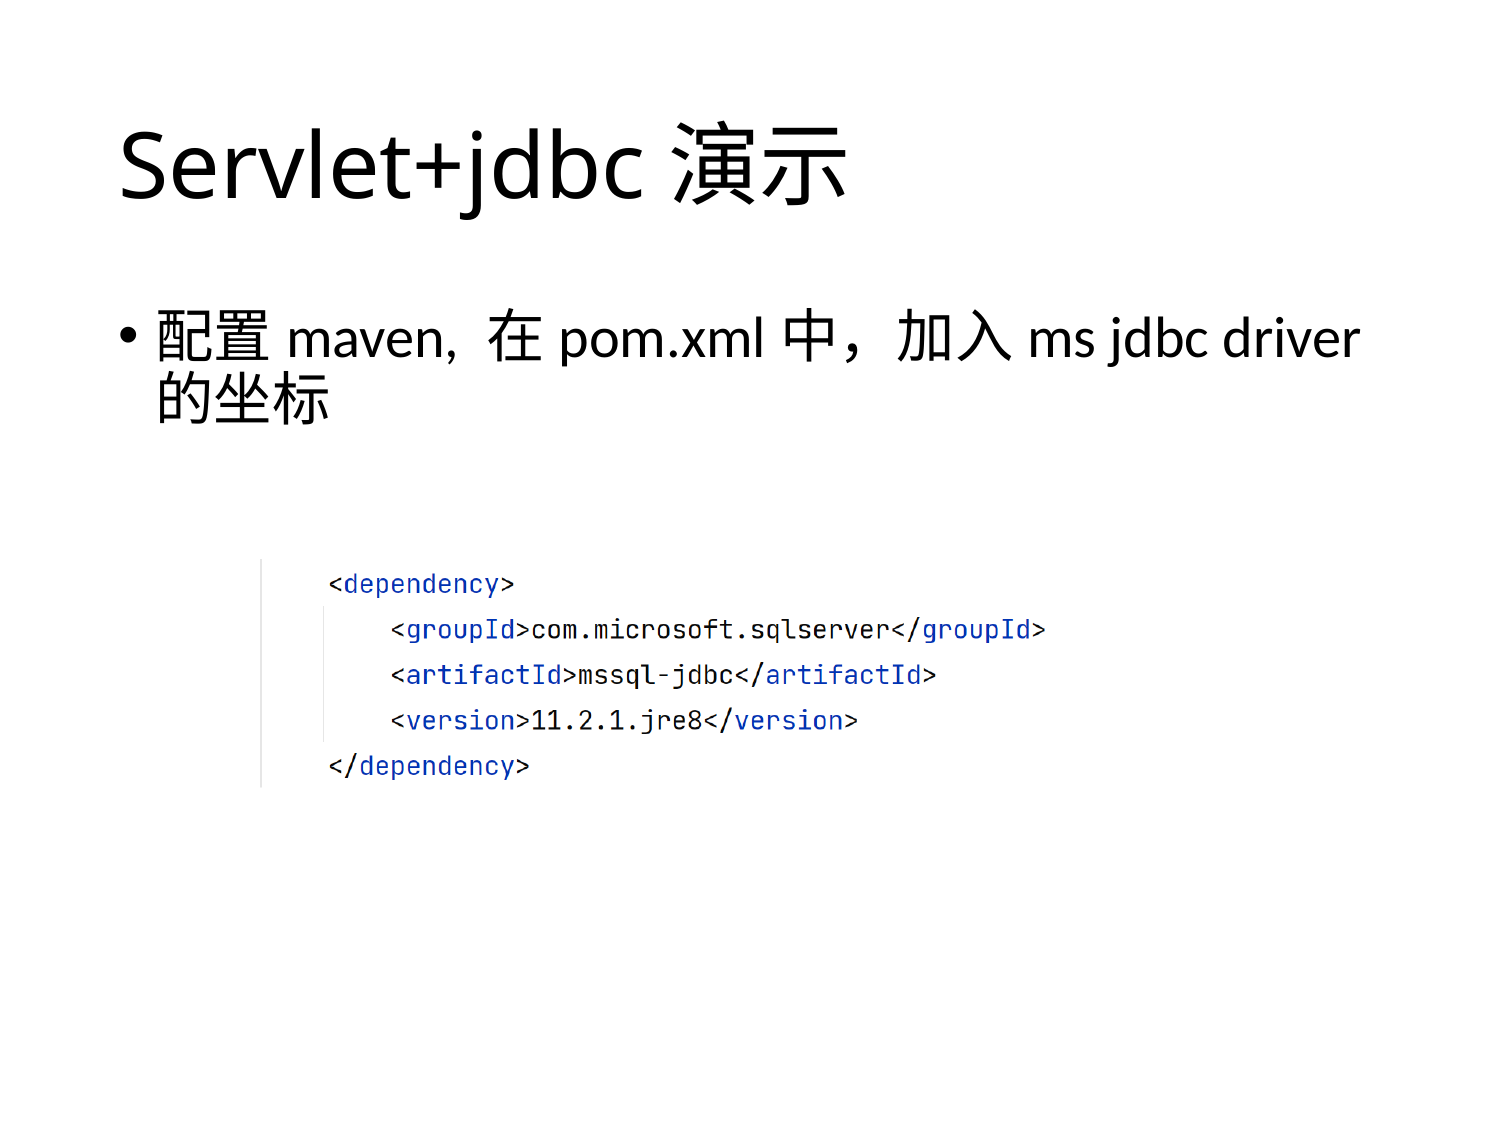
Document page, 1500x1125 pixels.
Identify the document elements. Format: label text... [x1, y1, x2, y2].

picture [259, 559, 1125, 806]
title Servlet+jdbc演示 [103, 59, 1397, 278]
list 配置maven, 在pom.xml中，加入ms jdbc driver的坐标 [103, 299, 1397, 1014]
